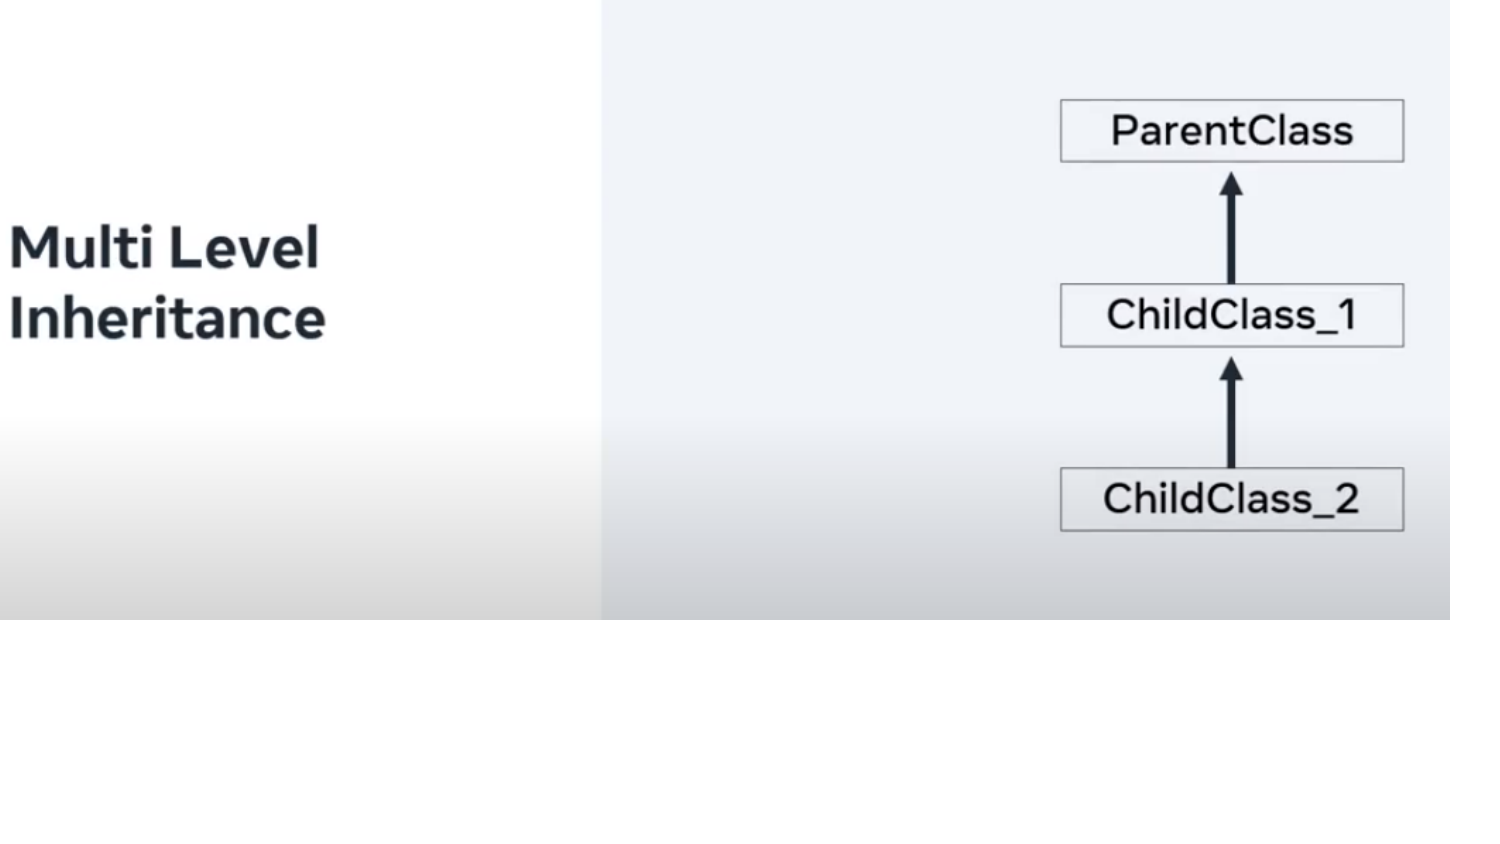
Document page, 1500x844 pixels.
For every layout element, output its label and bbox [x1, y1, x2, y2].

picture [0, 0, 1451, 620]
